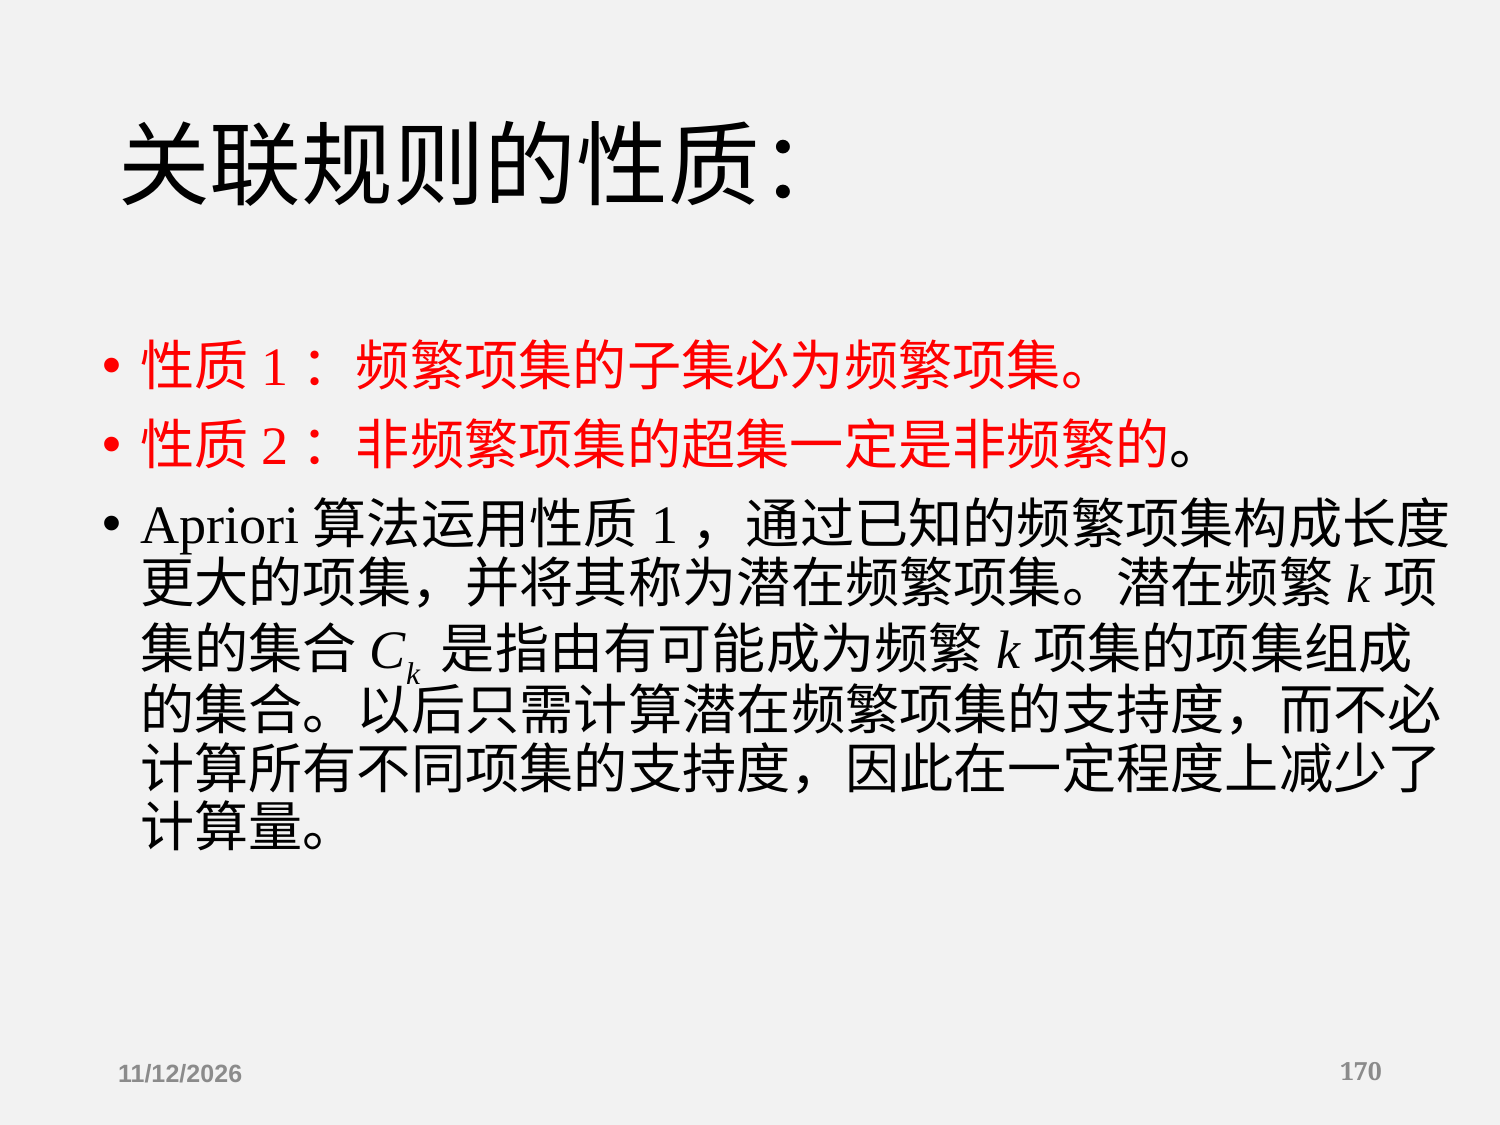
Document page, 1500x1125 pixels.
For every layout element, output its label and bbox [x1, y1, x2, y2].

slide_number [1059, 1042, 1397, 1103]
title [103, 59, 1397, 278]
slide_number [103, 1042, 441, 1103]
list [87, 331, 1469, 1006]
